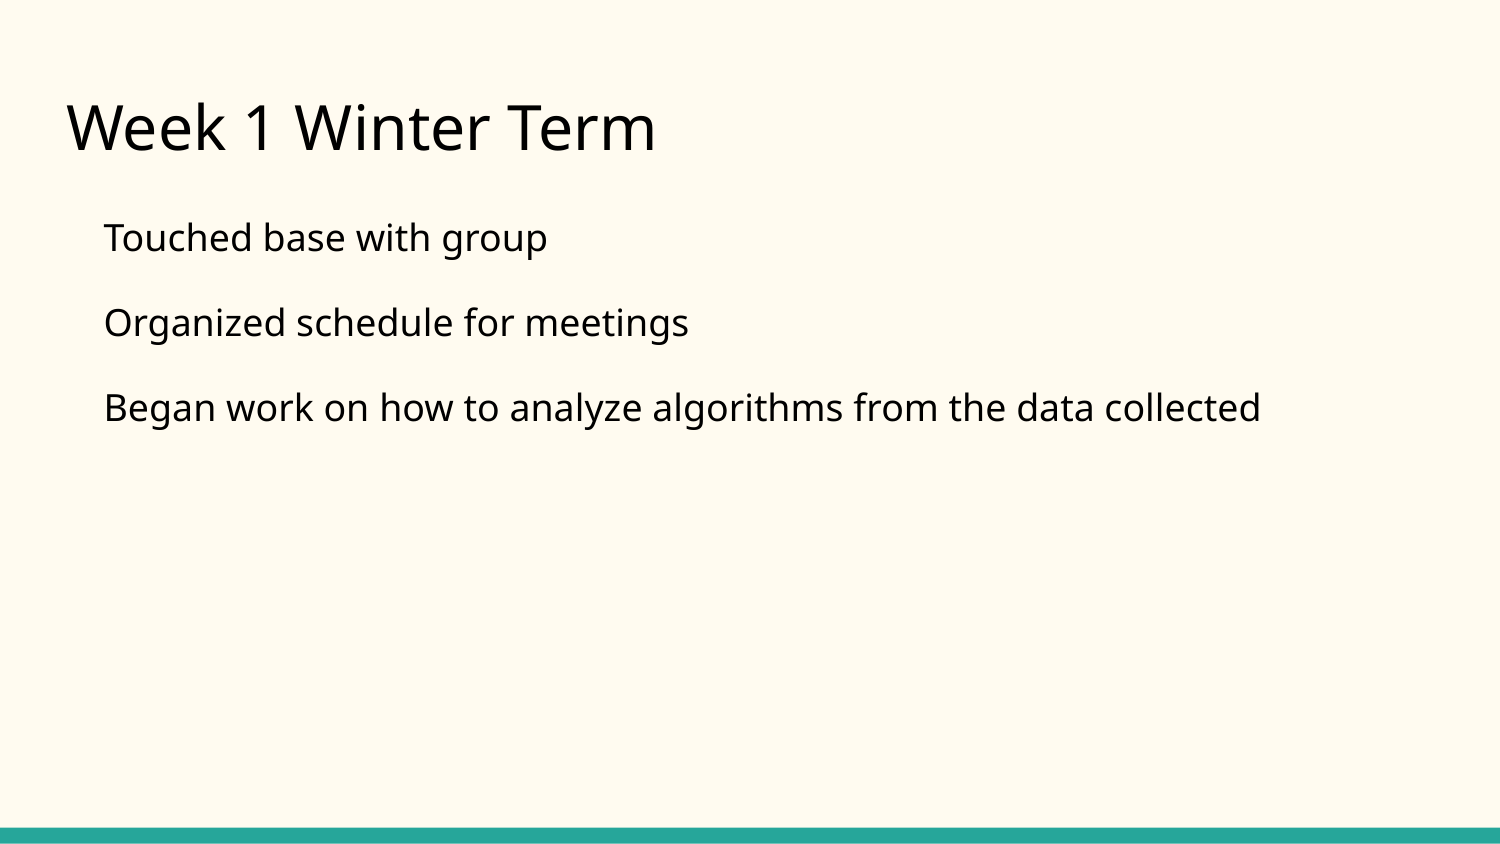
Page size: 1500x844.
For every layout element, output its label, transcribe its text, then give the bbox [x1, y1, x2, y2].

list Touched base with group Organized schedule for meetings Began work on how to analyze algorithms from the data collected [51, 192, 1449, 750]
title Week 1 Winter Term [51, 72, 1449, 174]
